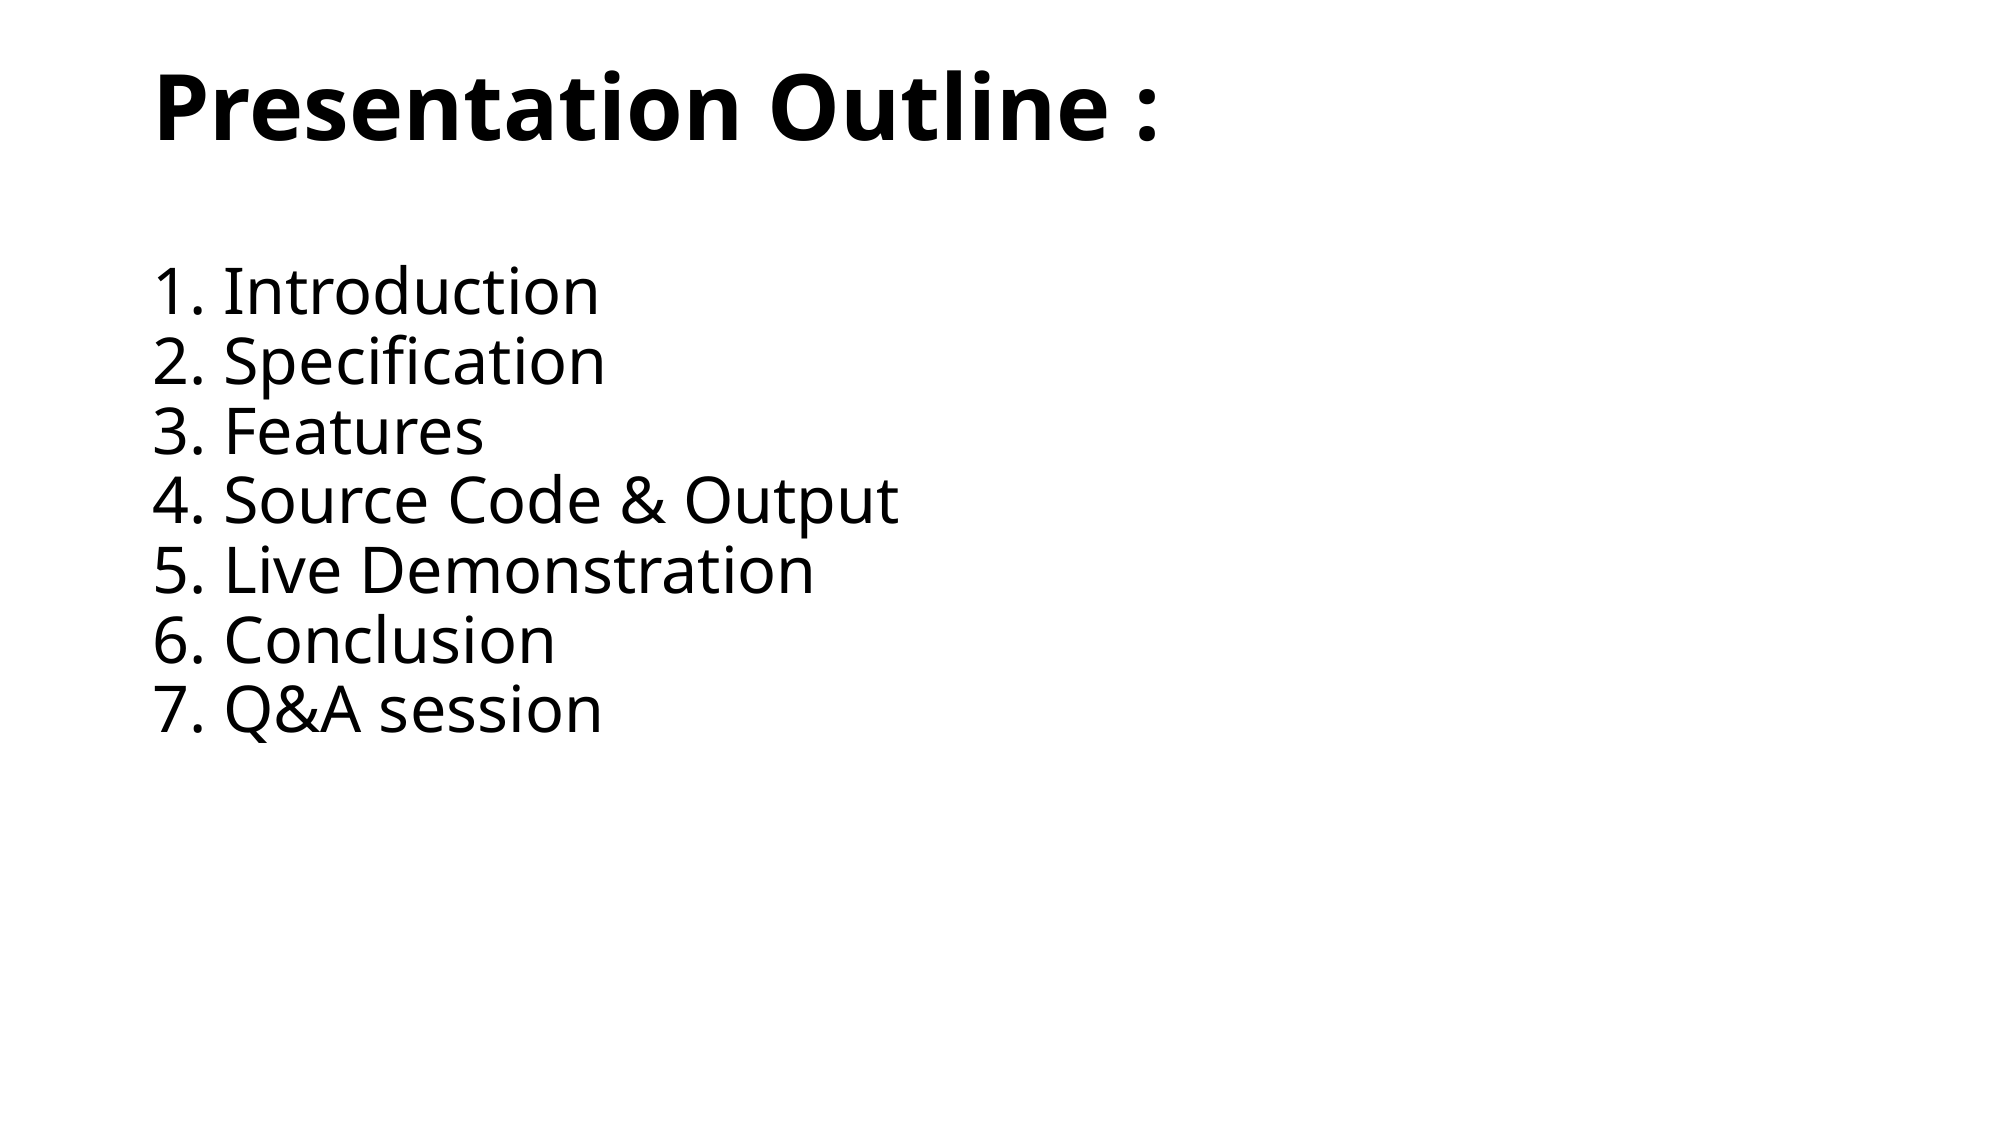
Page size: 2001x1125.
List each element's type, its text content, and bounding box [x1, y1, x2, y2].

title Presentation Outline : 1. Introduction 2. Specification 3. Features 4. Source Code & Output 5. Live Demonstration 6. Conclusion 7. Q&A session [137, 53, 1863, 964]
